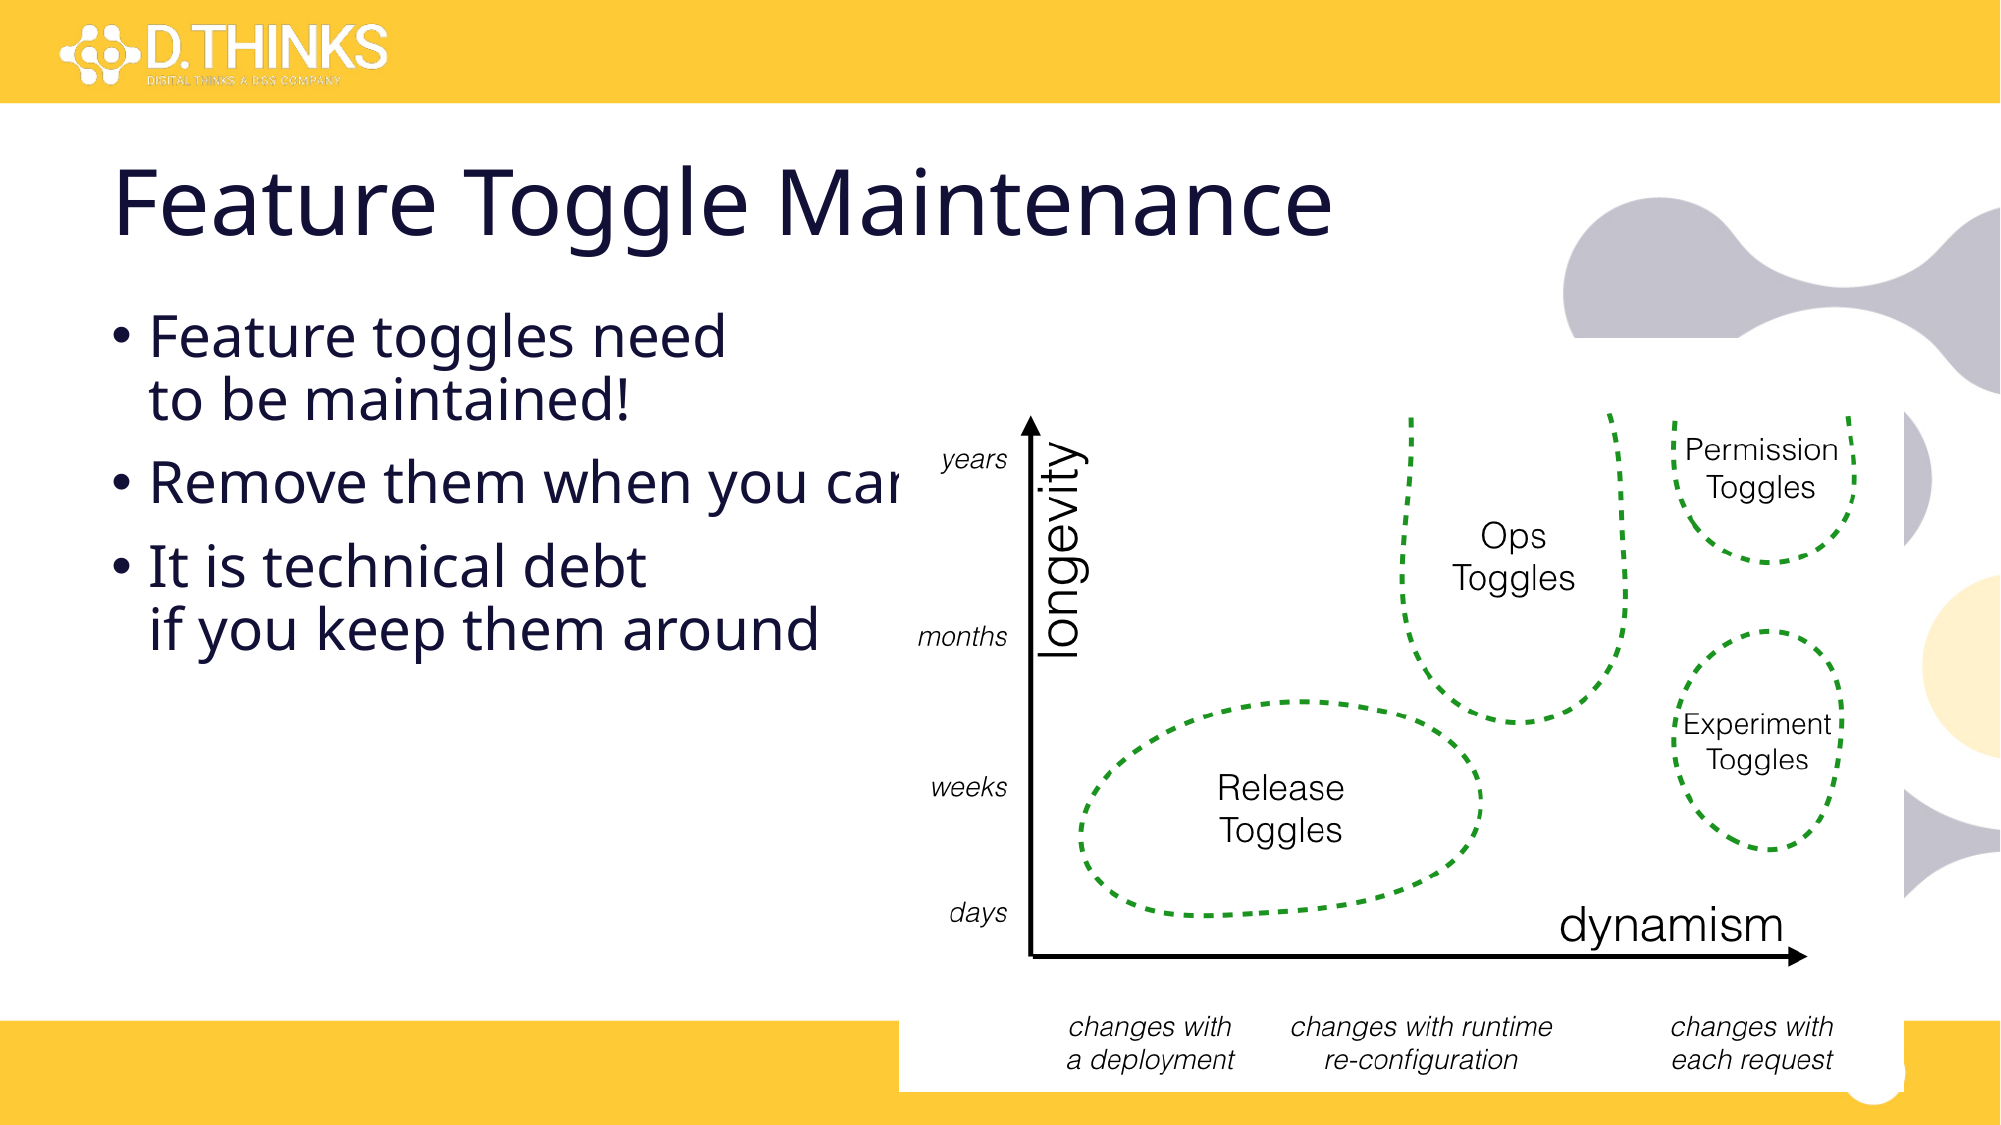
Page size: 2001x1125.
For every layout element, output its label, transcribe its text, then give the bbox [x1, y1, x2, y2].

picture [0, 0, 2001, 1125]
slide_number 78 [1408, 1092, 1904, 1103]
title Feature Toggle Maintenance [96, 134, 1904, 278]
list Feature toggles need to be maintained! Remove them when you can It is technical debt if you keep them around [96, 299, 1904, 991]
